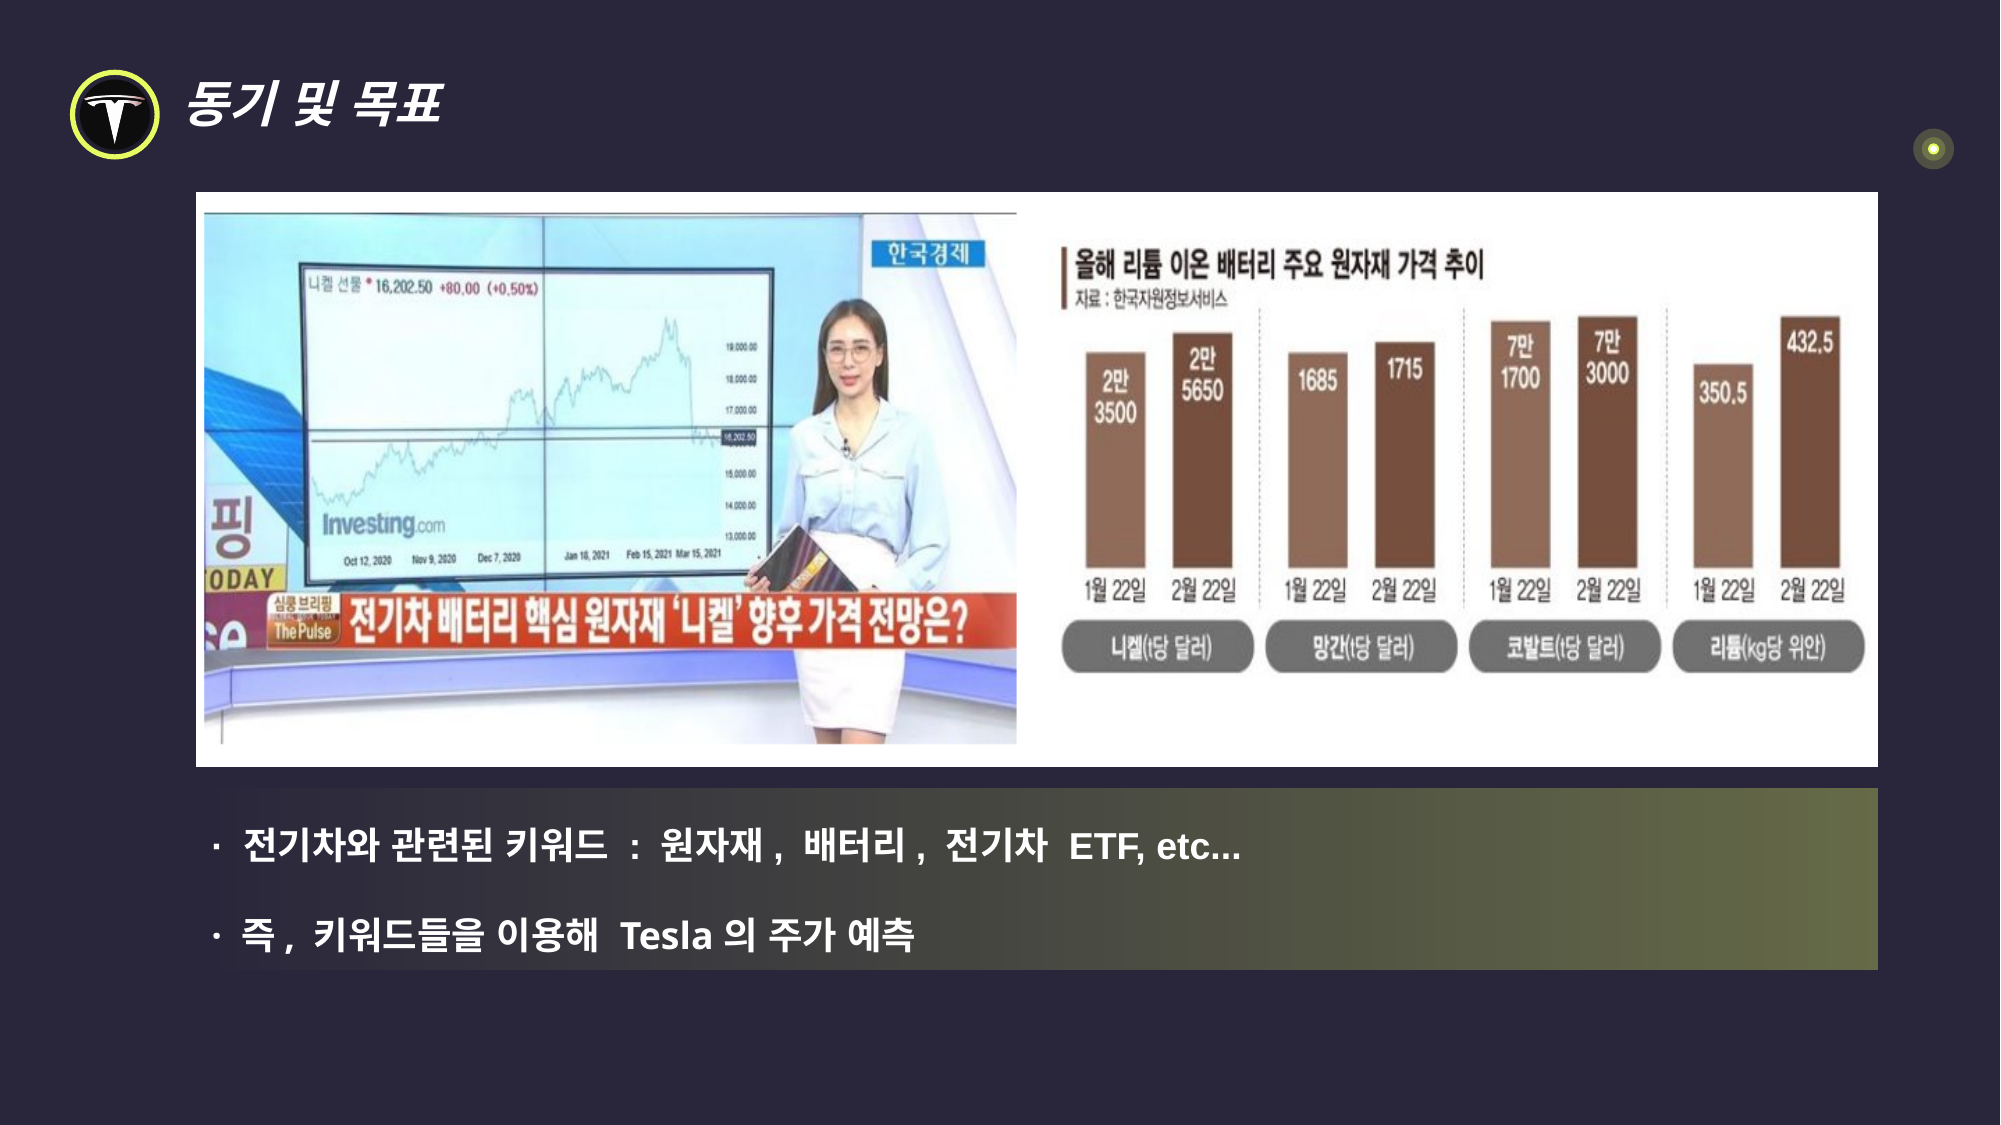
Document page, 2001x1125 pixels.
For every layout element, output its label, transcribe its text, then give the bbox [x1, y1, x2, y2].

text_box 동기 및 목표 [168, 35, 1168, 158]
text_box · 전기차와 관련된 키워드 : 원자재, 배터리, 전기차 ETF, etc... · 즉, 키워드들을 이용해 Tesla의 주가 예측 [196, 808, 1879, 971]
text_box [72, 72, 158, 157]
picture [196, 192, 1878, 767]
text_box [1913, 128, 1955, 170]
text_box [186, 787, 1879, 971]
picture [78, 87, 152, 149]
